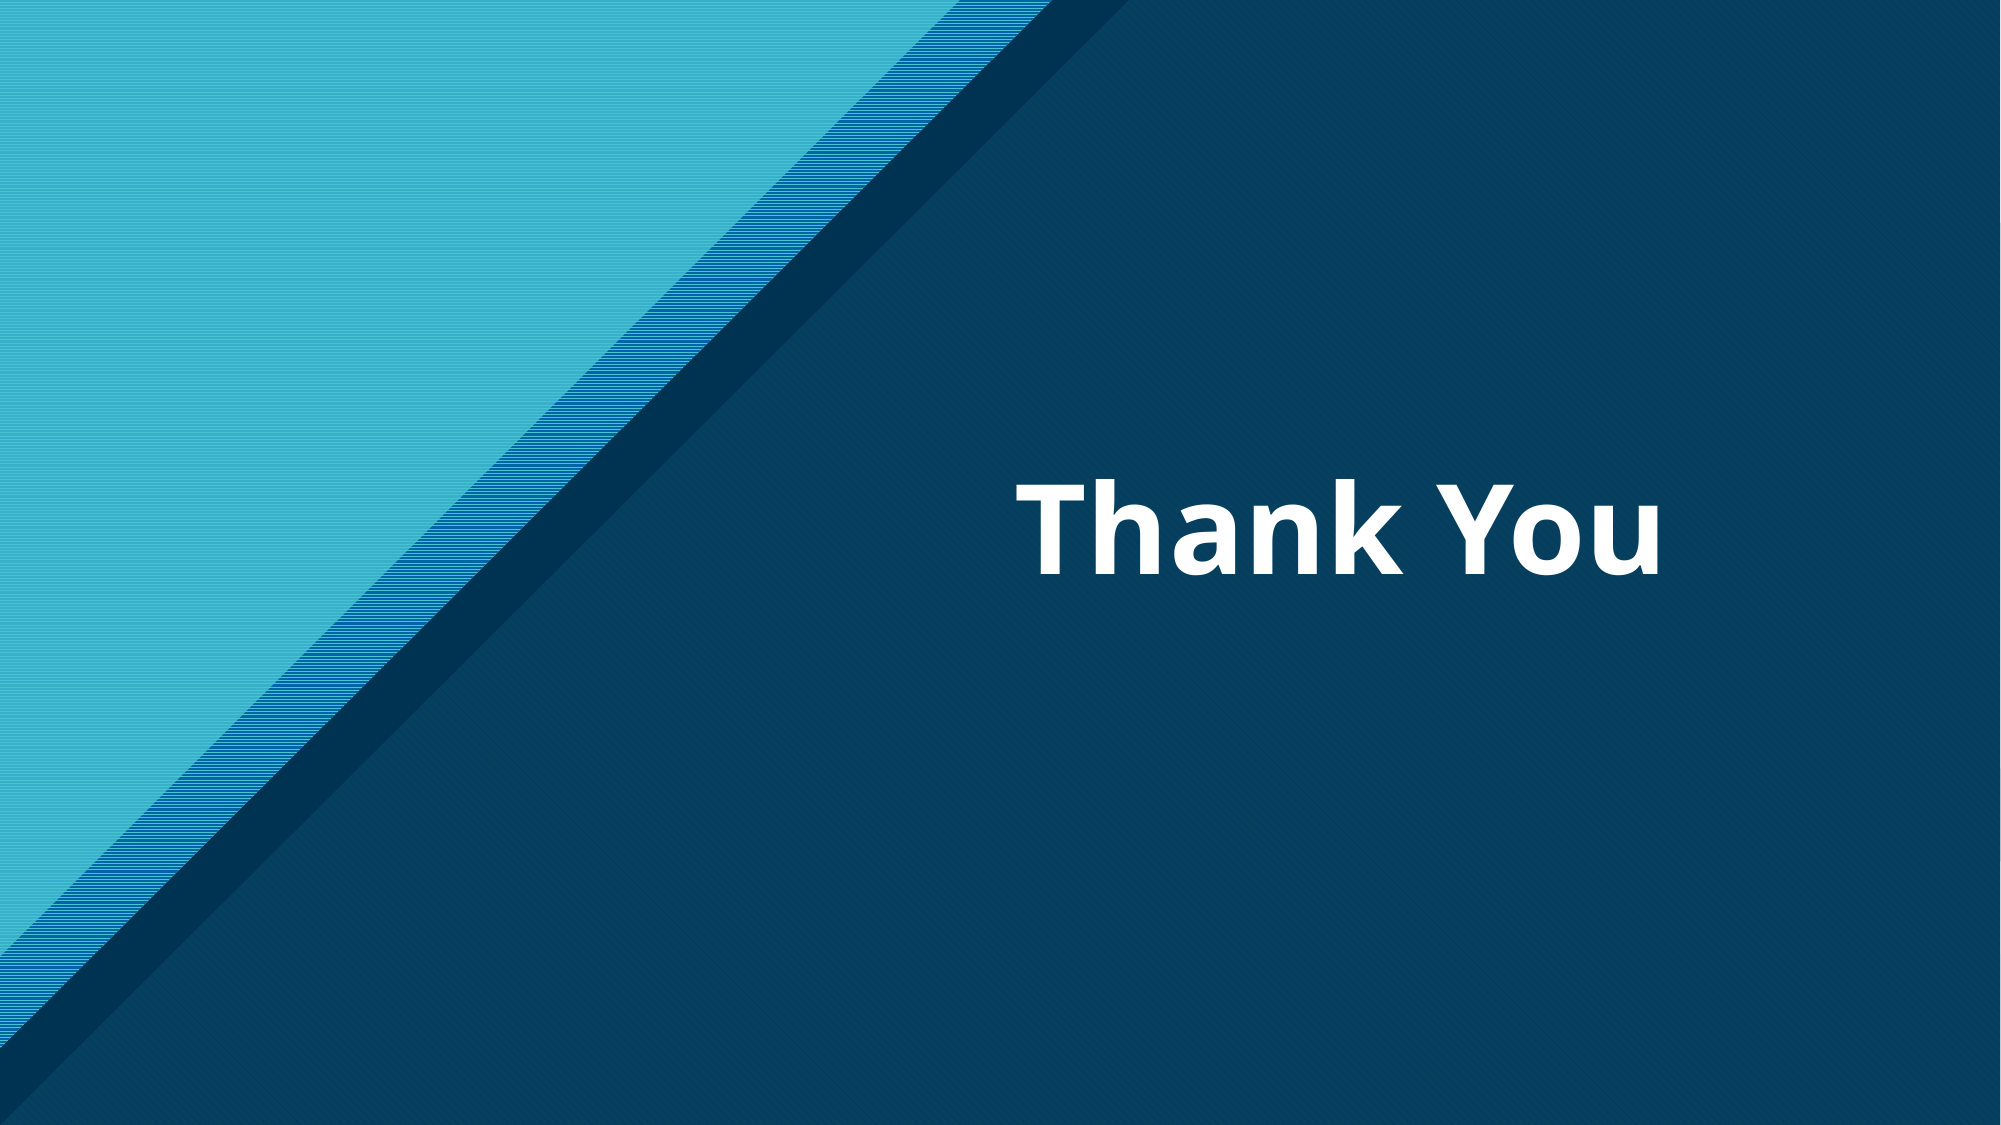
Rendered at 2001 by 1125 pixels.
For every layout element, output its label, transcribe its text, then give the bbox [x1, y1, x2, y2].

title Thank You [999, 431, 1761, 636]
